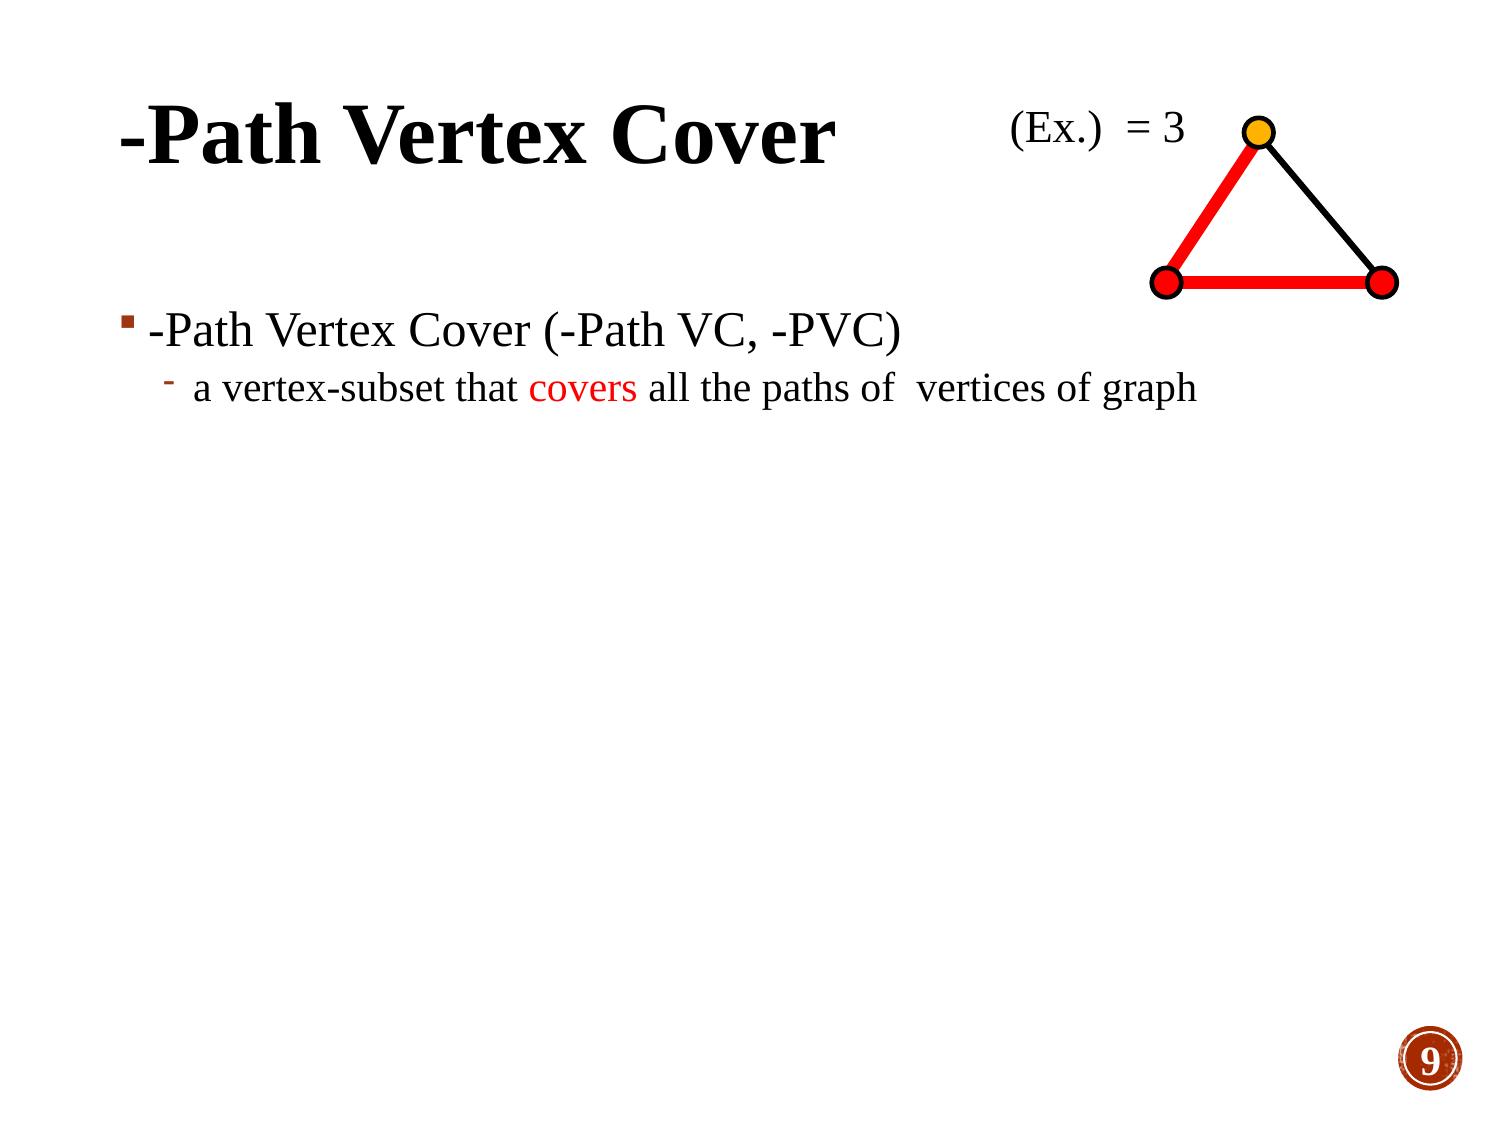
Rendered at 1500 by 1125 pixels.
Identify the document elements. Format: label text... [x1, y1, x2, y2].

text_box [1150, 270, 1179, 299]
text_box [1370, 271, 1398, 299]
text_box [1247, 116, 1272, 123]
slide_number 9 [1391, 1028, 1471, 1089]
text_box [1158, 124, 1249, 292]
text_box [1245, 123, 1391, 291]
